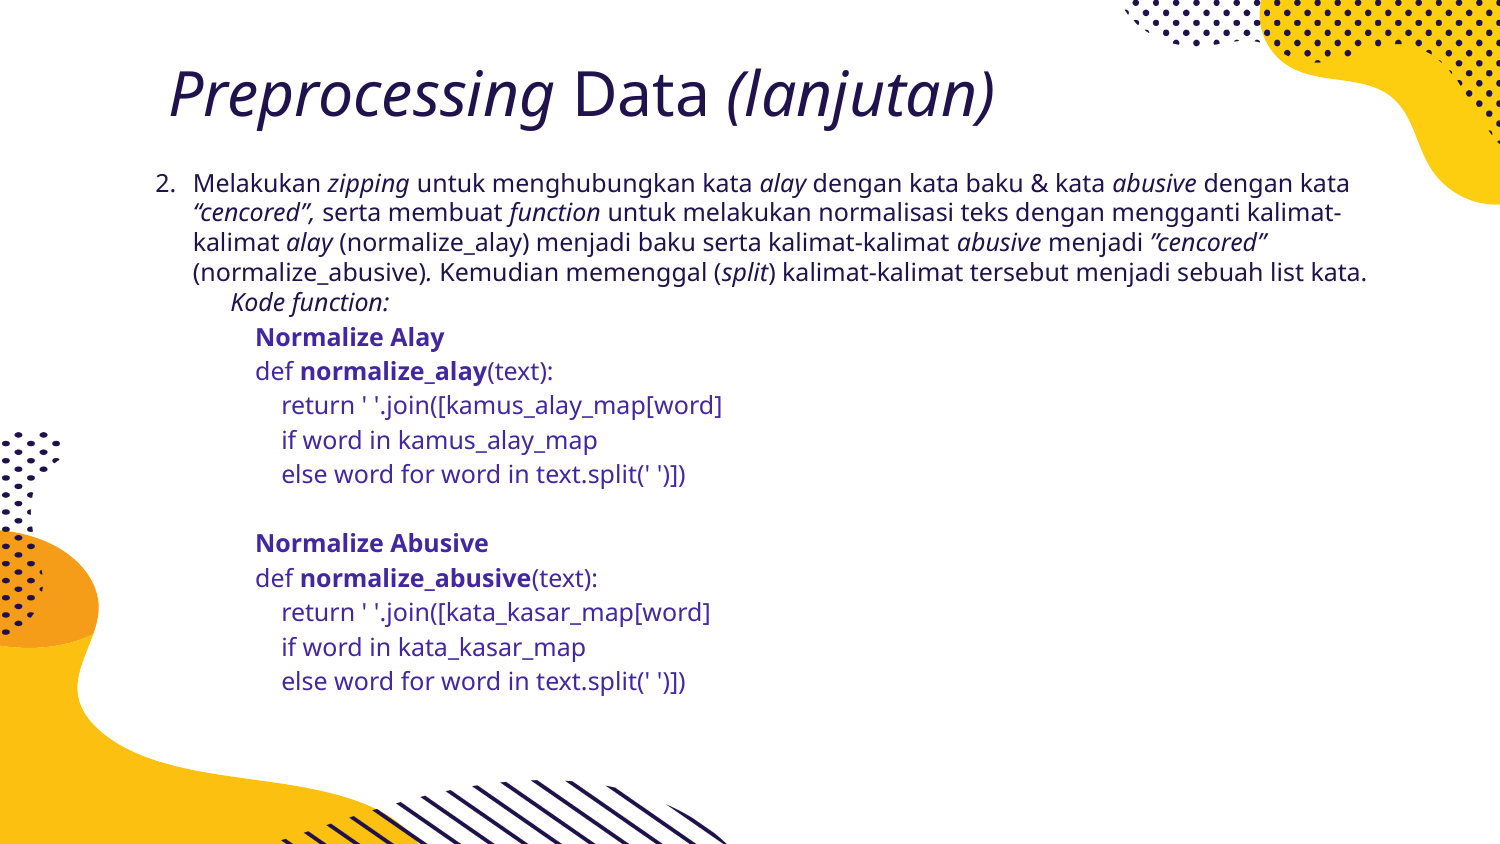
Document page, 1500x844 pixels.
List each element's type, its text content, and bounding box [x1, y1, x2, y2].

picture [281, 832, 729, 844]
picture [0, 432, 60, 639]
list Melakukan zipping untuk menghubungkan kata alay dengan kata baku & kata abusive dengan kata “cencored”, serta membuat function untuk melakukan normalisasi teks dengan mengganti kalimat-kalimat alay (normalize_alay) menjadi baku serta kalimat-kalimat abusive menjadi ”cencored” (normalize_abusive). Kemudian memenggal (split) kalimat-kalimat tersebut menjadi sebuah list kata. Kode function: Normalize Alay def normalize_alay(text): return ' '.join([kamus_alay_map[word] if word in kamus_alay_map else word for word in text.split(' ')]) Normalize Abusive def normalize_abusive(text): return ' '.join([kata_kasar_map[word] if word in kata_kasar_map else word for word in text.split(' ')]) [65, 152, 1440, 832]
title Preprocessing Data (lanjutan) [153, 38, 1354, 129]
picture [1122, 0, 1500, 157]
